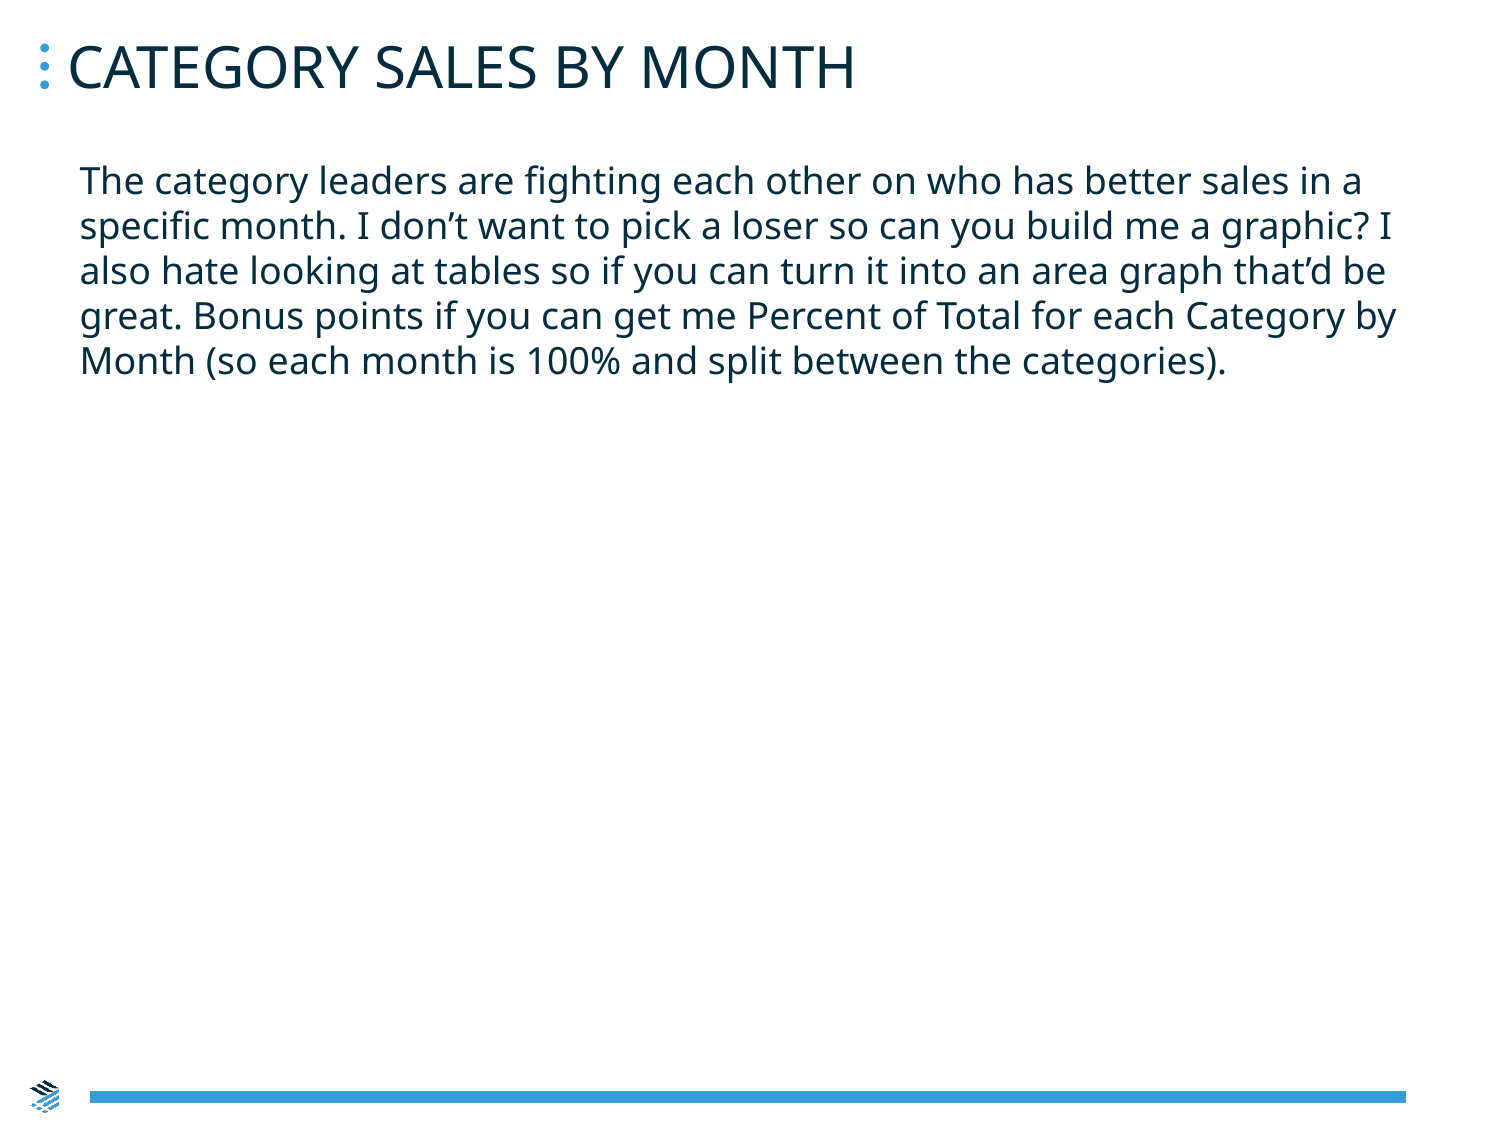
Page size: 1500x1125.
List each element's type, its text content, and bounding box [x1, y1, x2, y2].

text_box The category leaders are fighting each other on who has better sales in a specific month. I don’t want to pick a loser so can you build me a graphic? I also hate looking at tables so if you can turn it into an area graph that’d be great. Bonus points if you can get me Percent of Total for each Category by Month (so each month is 100% and split between the categories). [64, 149, 1419, 390]
picture [30, 1080, 44, 1087]
list Category Sales by Month [52, 30, 1247, 103]
picture [30, 1080, 59, 1113]
